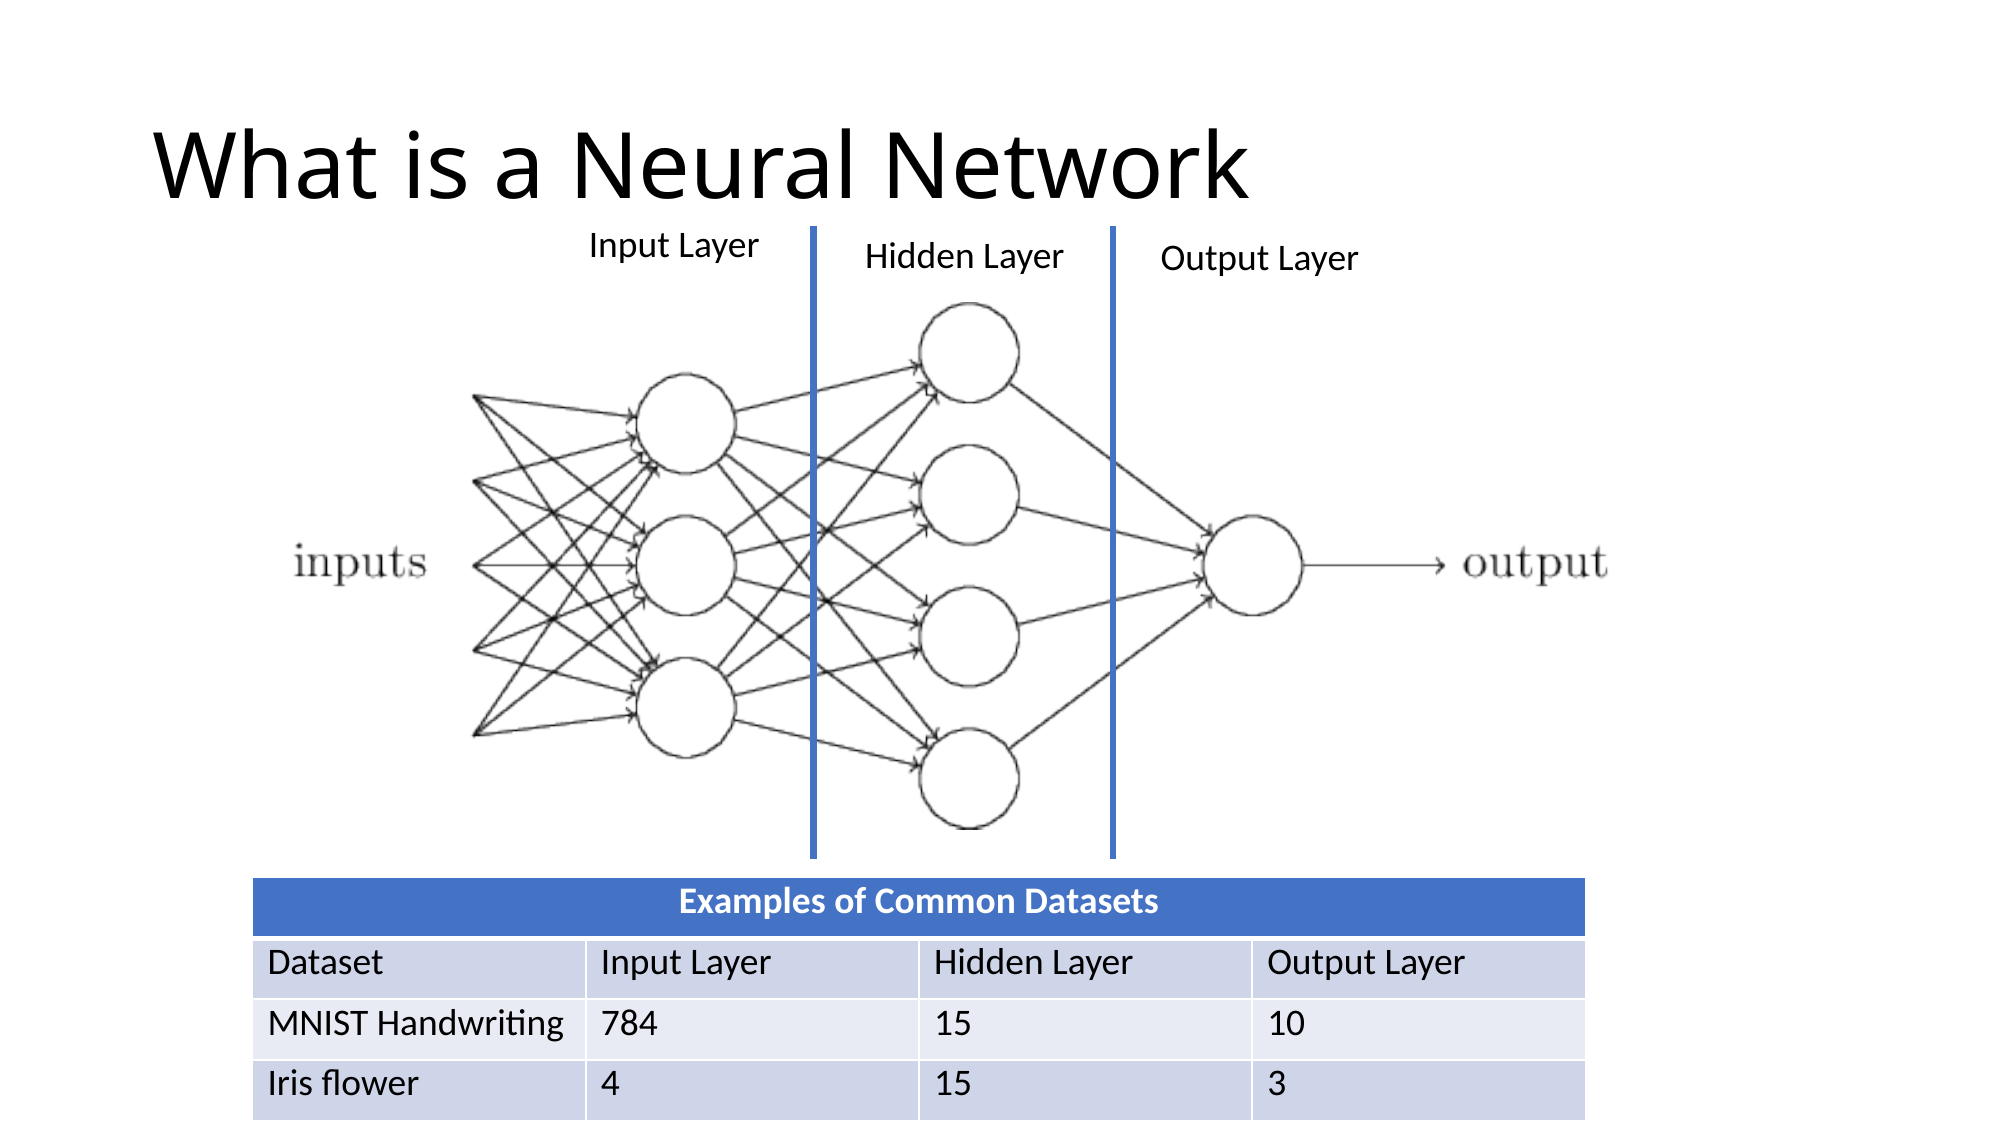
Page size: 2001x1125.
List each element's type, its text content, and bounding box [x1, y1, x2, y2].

table_cell 4 [587, 1061, 918, 1120]
table_cell Dataset [253, 941, 585, 998]
table_cell Iris flower [253, 1061, 585, 1120]
table_cell MNIST Handwriting [253, 1000, 585, 1059]
text_box Input Layer [574, 212, 829, 272]
title What is a Neural Network [137, 59, 1863, 278]
table_cell Output Layer [1253, 941, 1585, 998]
table_cell 3 [1253, 1061, 1585, 1120]
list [1113, 302, 1626, 830]
text_box Hidden Layer [850, 223, 1105, 283]
table_header Examples of Common Datasets [253, 878, 1585, 936]
table_cell 10 [1253, 1000, 1585, 1059]
table_cell Hidden Layer [920, 941, 1251, 998]
table_cell 15 [920, 1061, 1251, 1120]
text_box Output Layer [1145, 225, 1401, 286]
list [276, 302, 813, 830]
table_cell 15 [920, 1000, 1251, 1059]
table_cell 784 [587, 1000, 918, 1059]
table_cell Input Layer [587, 941, 918, 998]
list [814, 302, 1112, 830]
